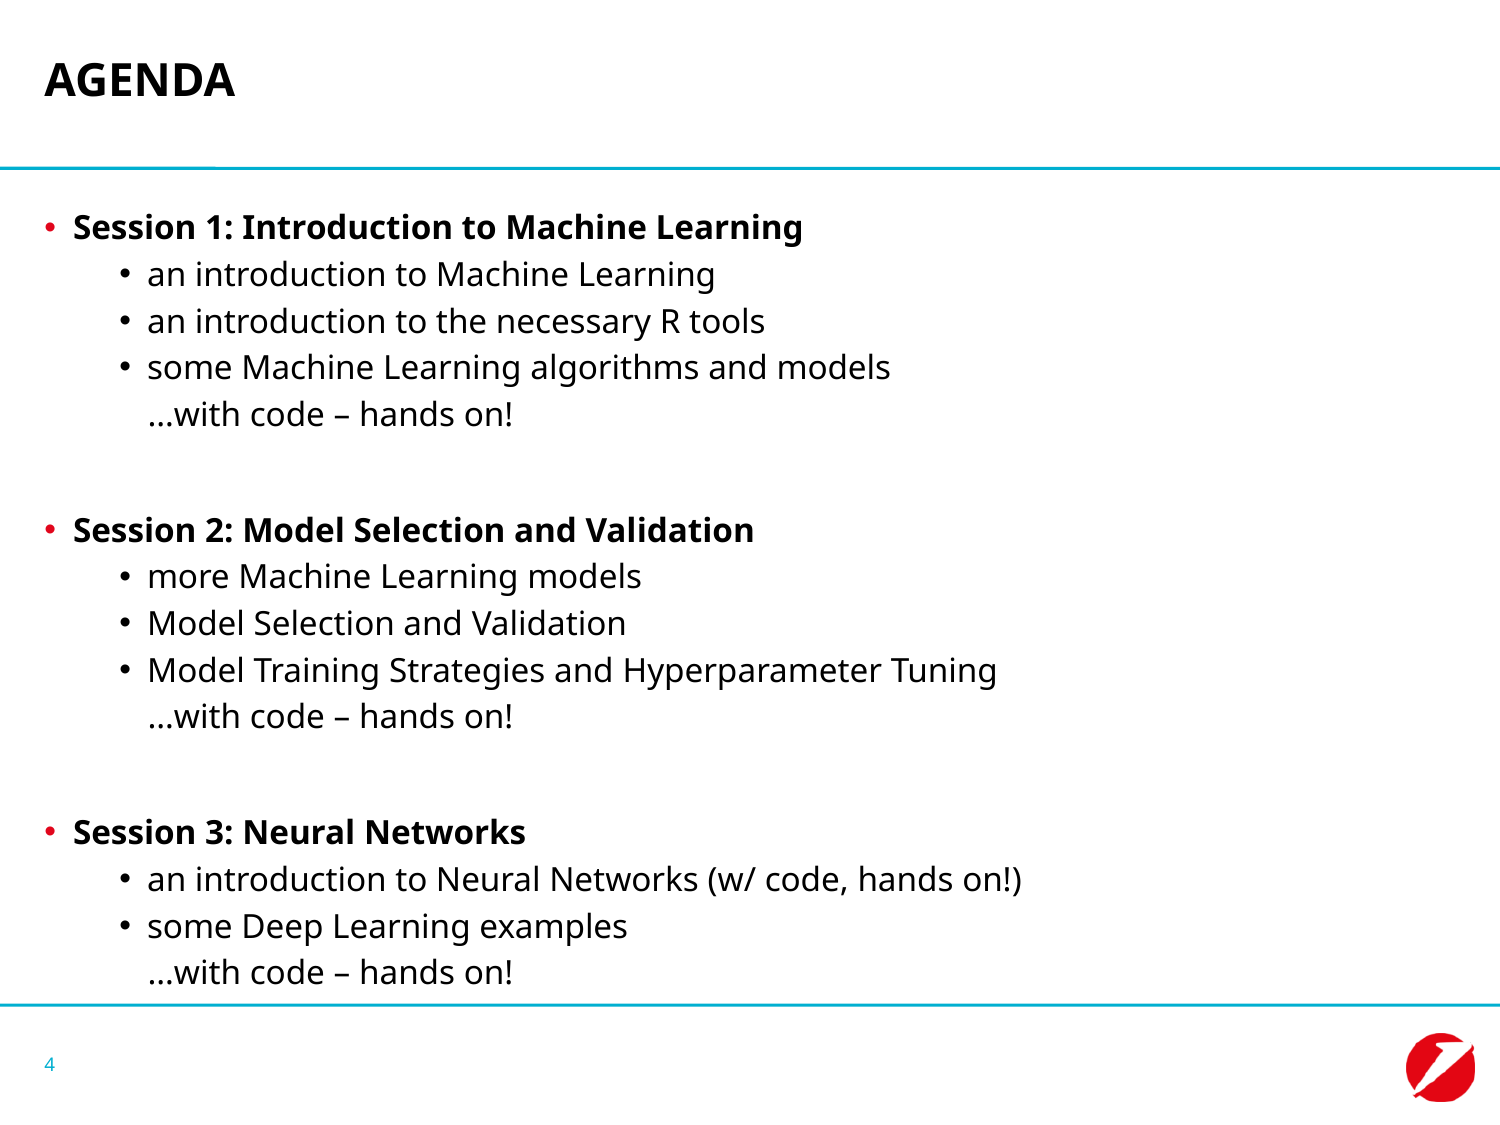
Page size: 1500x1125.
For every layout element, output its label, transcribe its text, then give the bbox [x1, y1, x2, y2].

list Session 1: Introduction to Machine Learning an introduction to Machine Learning an introduction to the necessary R tools some Machine Learning algorithms and models …with code – hands on! Session 2: Model Selection and Validation more Machine Learning models Model Selection and Validation Model Training Strategies and Hyperparameter Tuning …with code – hands on! Session 3: Neural Networks an introduction to Neural Networks (w/ code, hands on!) some Deep Learning examples …with code – hands on! [44, 206, 1469, 975]
title AGENDA [44, 0, 1470, 166]
slide_number 4 [44, 1036, 89, 1096]
picture [1406, 1033, 1475, 1102]
